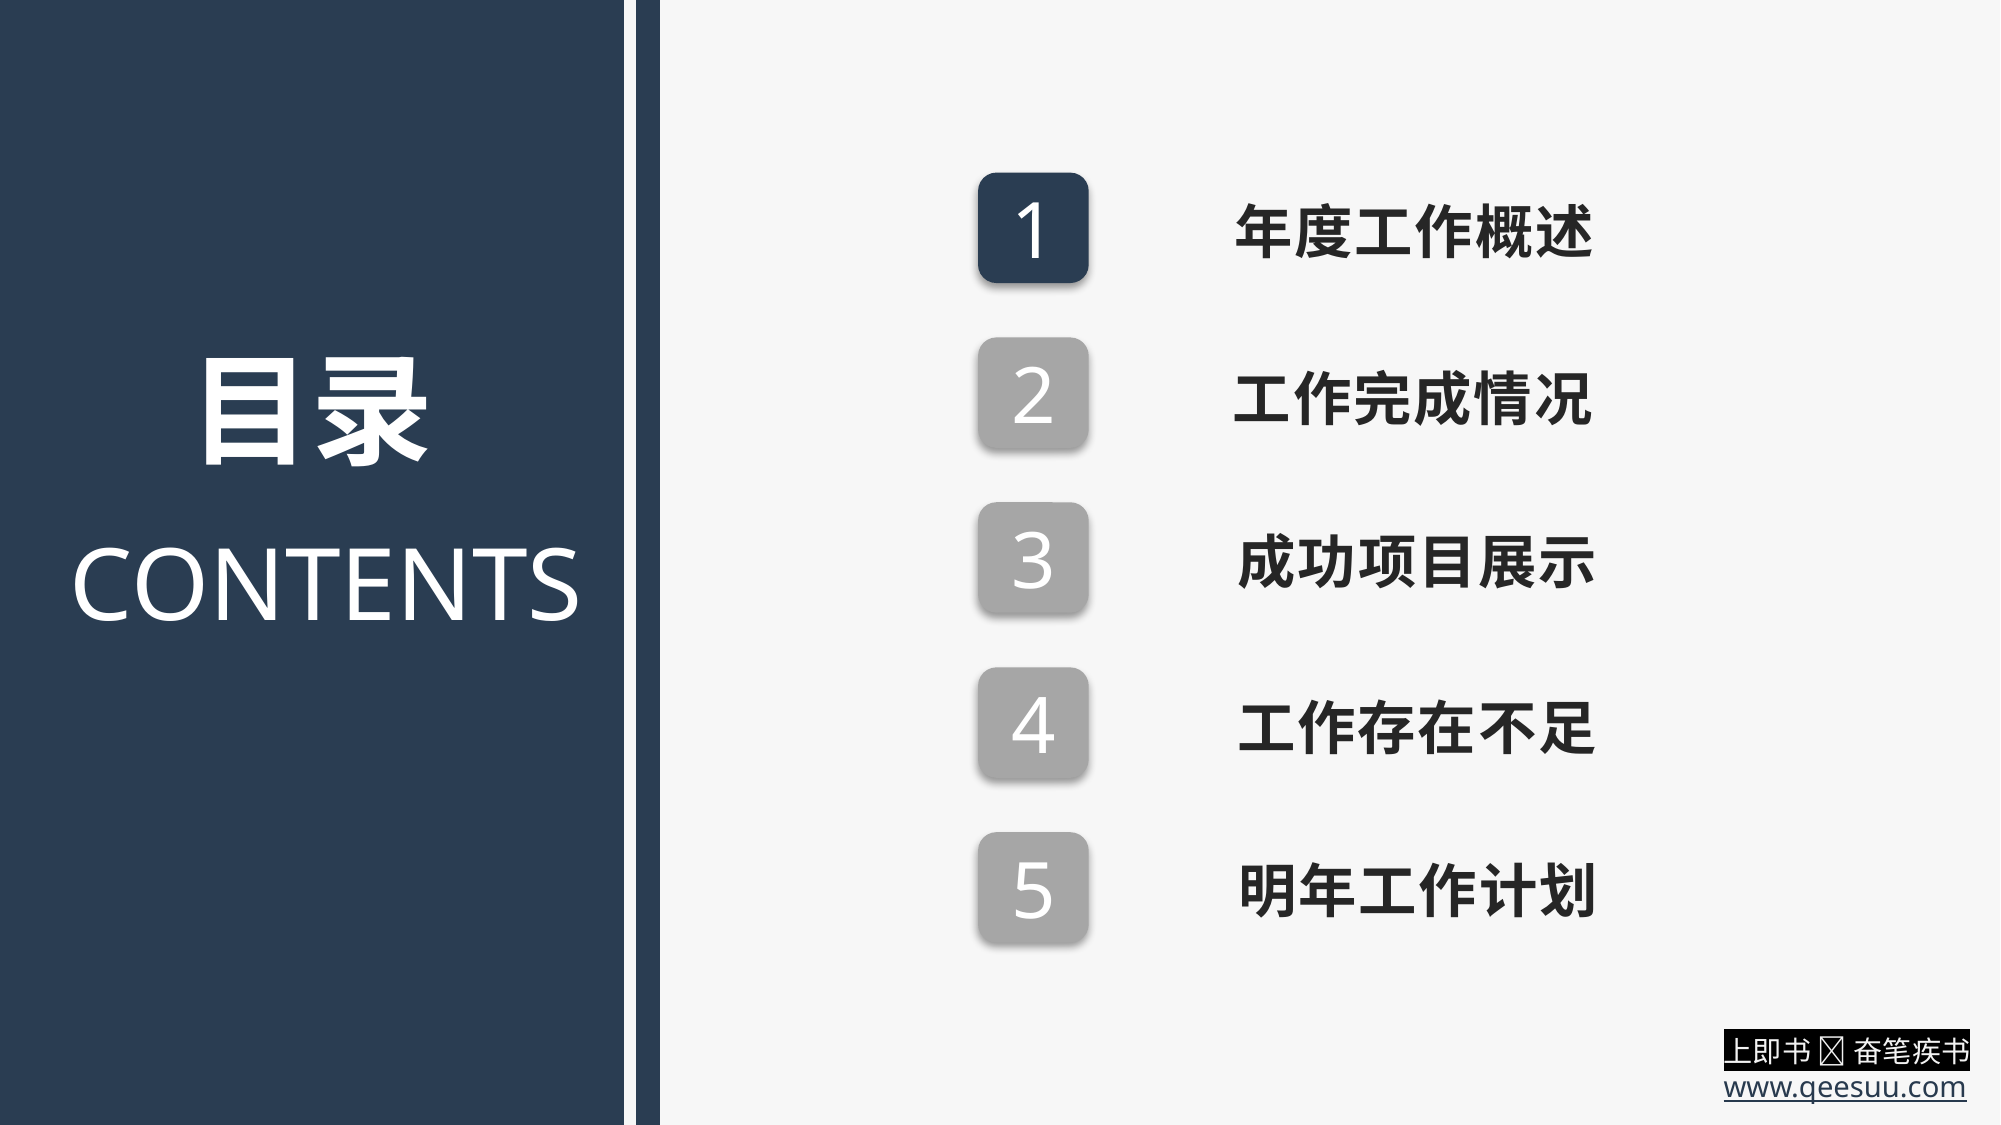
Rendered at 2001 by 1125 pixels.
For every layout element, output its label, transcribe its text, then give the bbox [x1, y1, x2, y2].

text_box 成功项目展示 [1222, 517, 1613, 603]
text_box 4 [976, 666, 1090, 779]
text_box 5 [976, 831, 1090, 944]
text_box 1 [976, 171, 1090, 285]
text_box 工作存在不足 [1222, 684, 1612, 769]
text_box 年度工作概述 [1219, 188, 1609, 273]
text_box 工作完成情况 [1217, 354, 1608, 440]
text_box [0, 0, 660, 1125]
text_box 3 [976, 501, 1090, 614]
text_box 2 [976, 336, 1090, 449]
text_box 明年工作计划 [1223, 847, 1613, 932]
text_box 上即书  奋笔疾书 www.qeesuu.com [1708, 1025, 1986, 1116]
